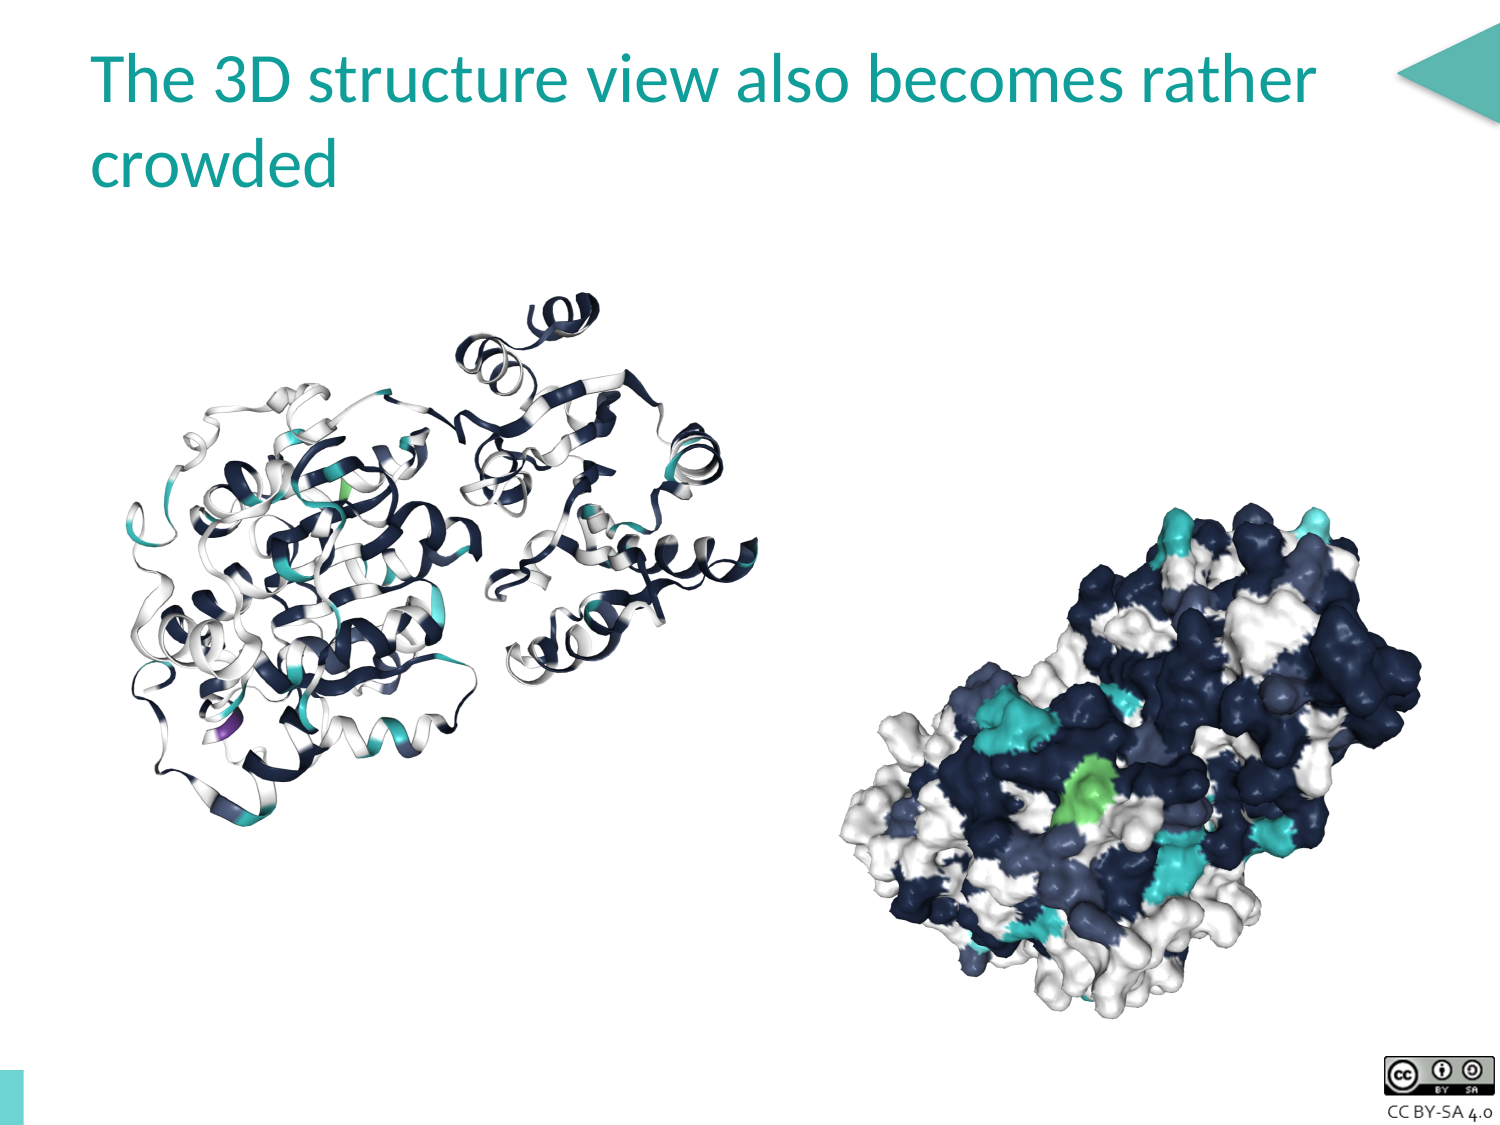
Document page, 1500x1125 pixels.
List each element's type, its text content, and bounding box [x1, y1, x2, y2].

picture [1375, 1056, 1500, 1125]
picture [826, 487, 1432, 1025]
picture [119, 284, 764, 837]
title The 3D structure view also becomes rather crowded [75, 23, 1399, 212]
